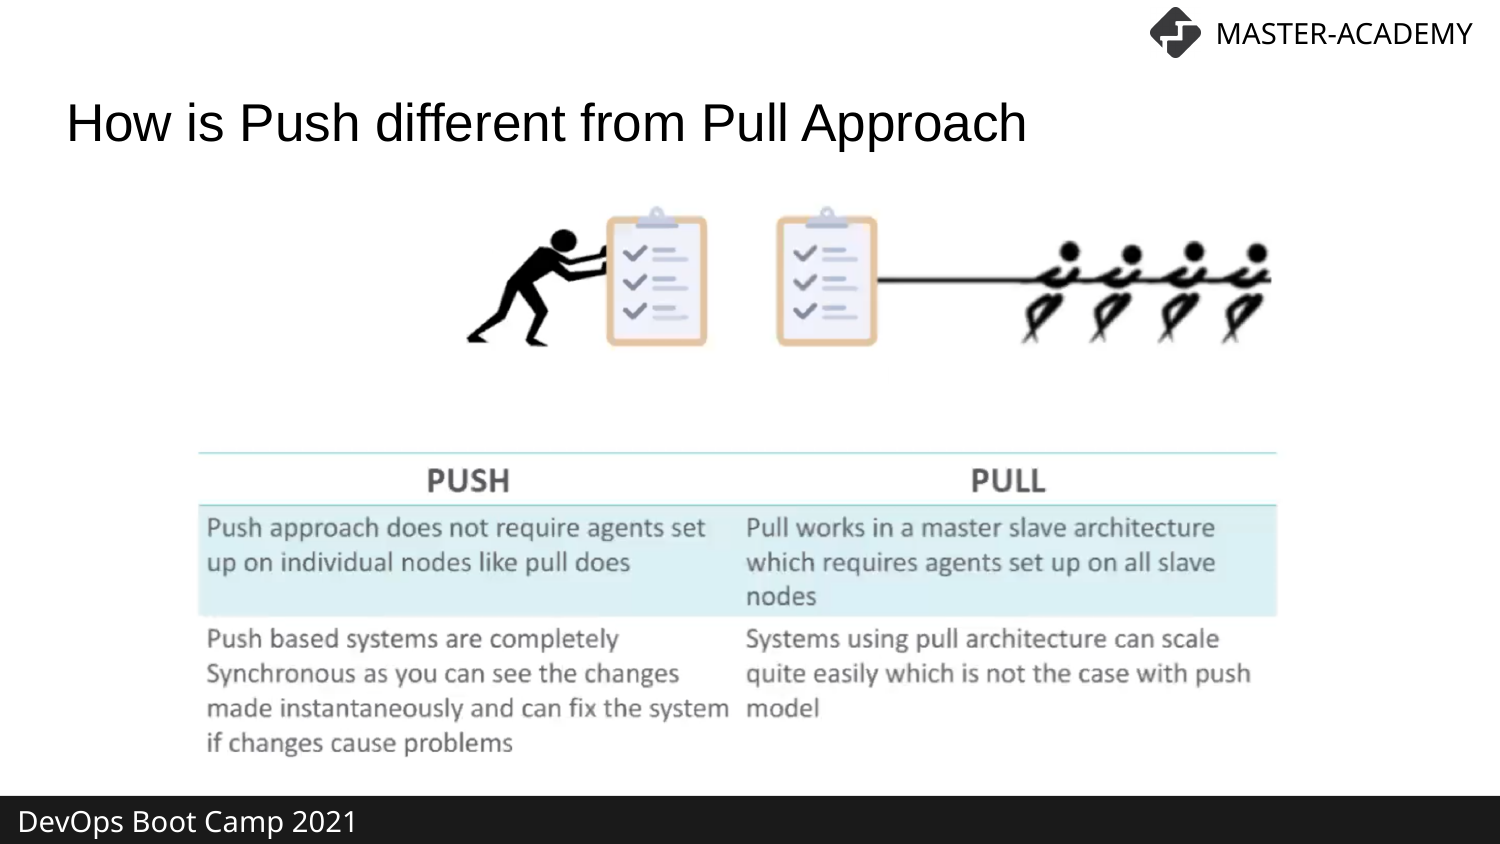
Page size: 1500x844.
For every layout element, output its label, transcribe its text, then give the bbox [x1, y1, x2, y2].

text_box MASTER-ACADEMY [1200, 0, 1500, 65]
text_box DevOps Boot Camp 2021 [2, 788, 407, 844]
title How is Push different from Pull Approach [51, 72, 1449, 167]
text_box [407, 795, 1500, 844]
picture [1150, 7, 1201, 59]
picture [184, 191, 1316, 764]
